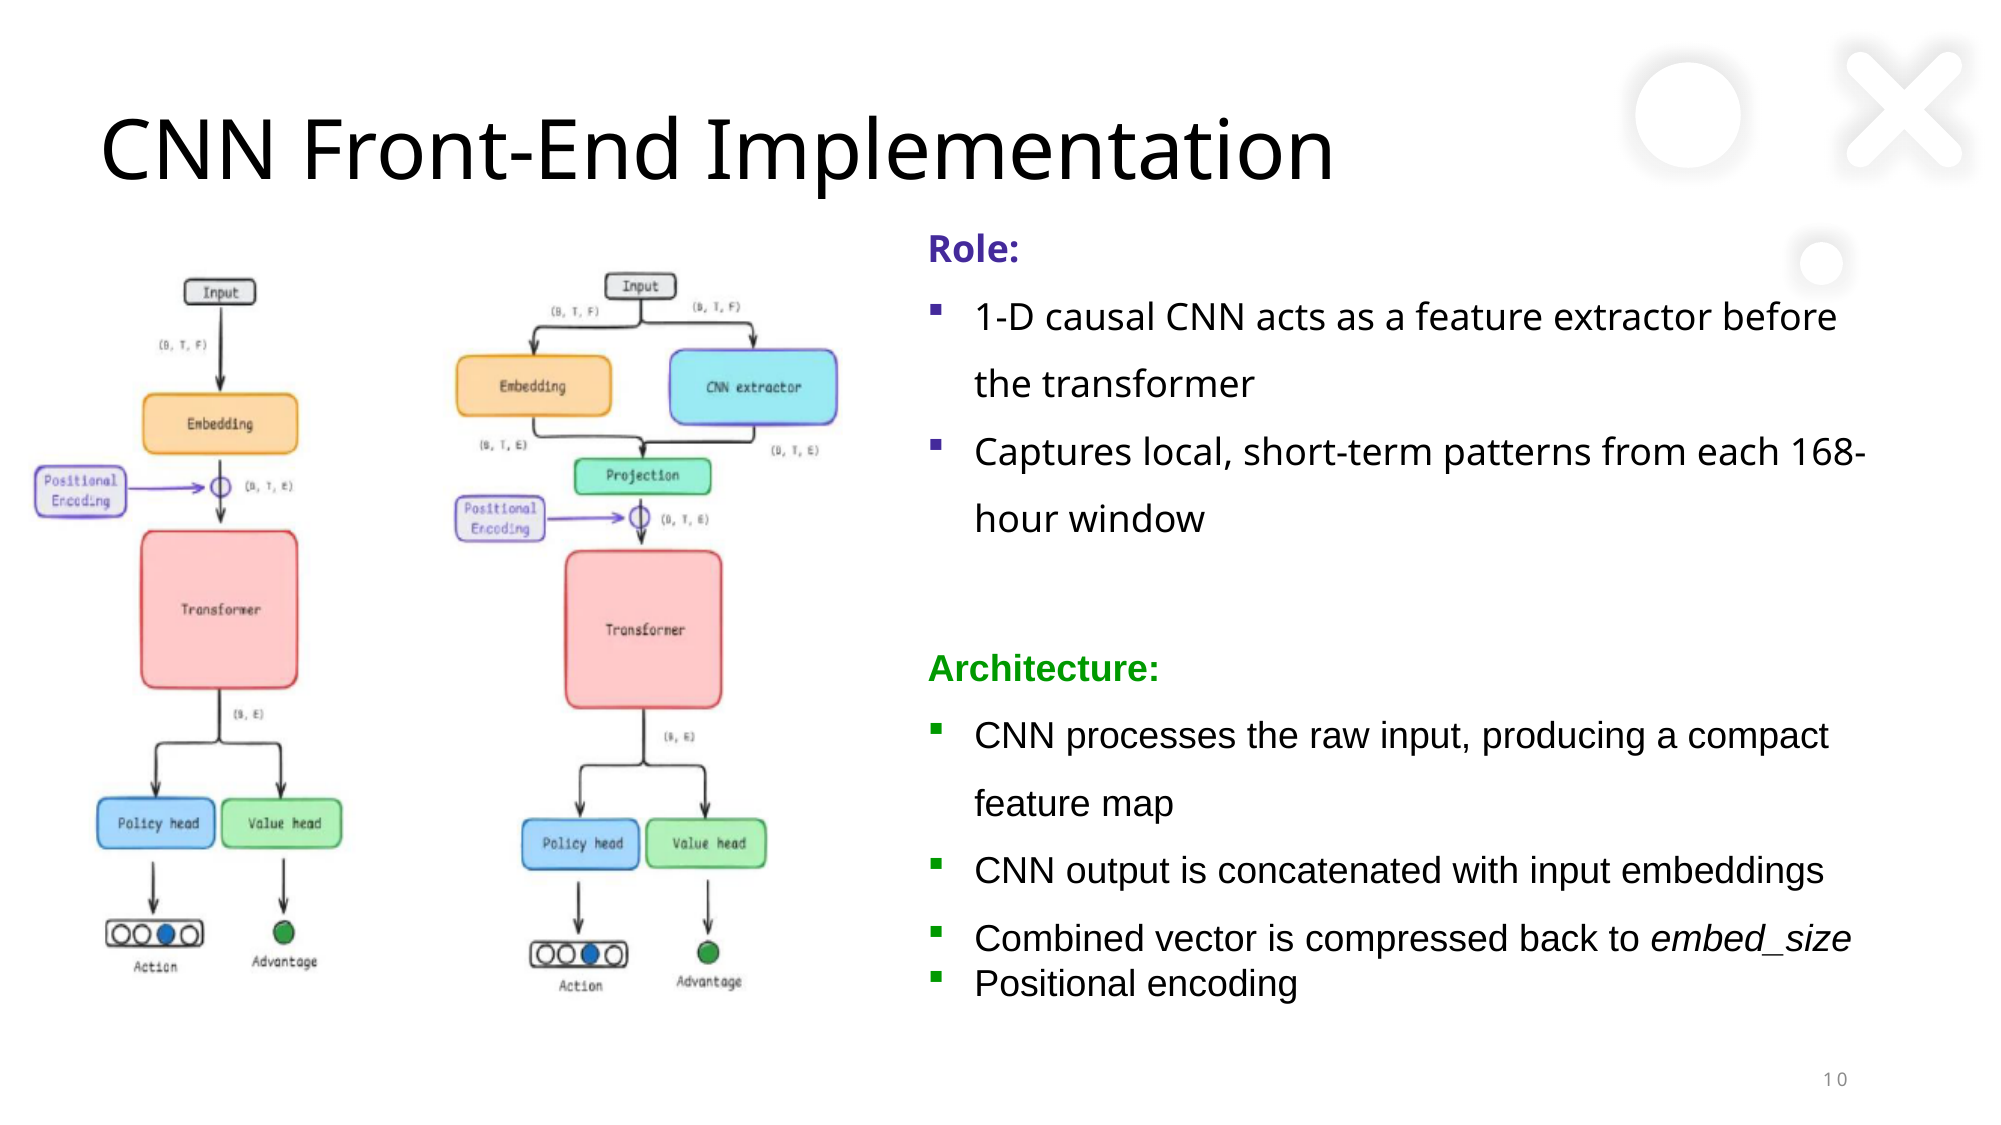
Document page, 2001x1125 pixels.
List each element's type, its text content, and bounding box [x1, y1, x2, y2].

slide_number 10 [1412, 1050, 1863, 1110]
text_box Role: 1-D causal CNN acts as a feature extractor before the transformer Captures local, short-term patterns from each 168-hour window [912, 195, 1915, 548]
text_box CNN Front-End Implementation [85, 88, 1447, 204]
picture [0, 242, 870, 1012]
text_box Architecture: CNN processes the raw input, producing a compact feature map CNN output is concatenated with input embeddings Combined vector is compressed back to embed_size Positional encoding [912, 613, 1913, 1012]
